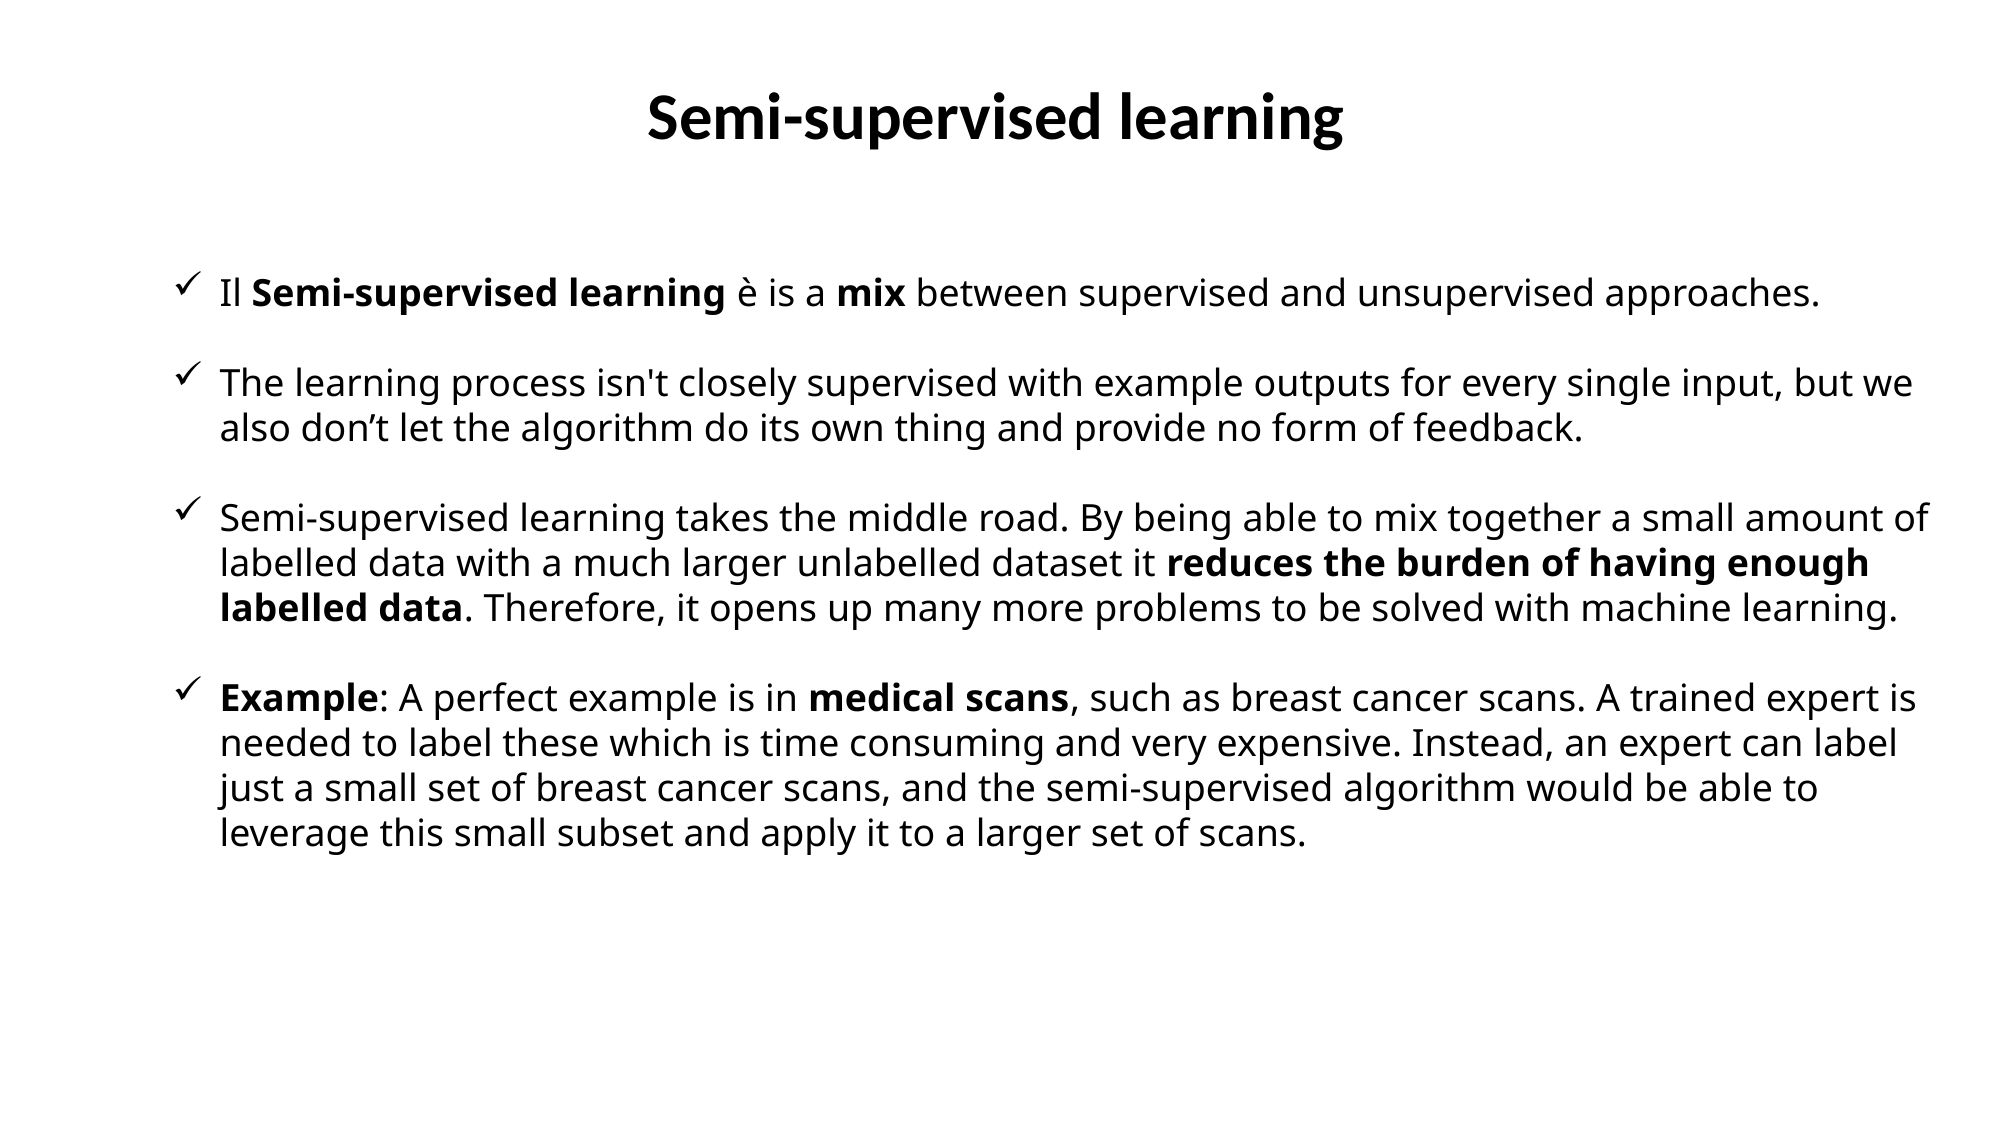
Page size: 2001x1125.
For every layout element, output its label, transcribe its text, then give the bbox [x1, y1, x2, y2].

text_box Il Semi-supervised learning è is a mix between supervised and unsupervised approaches. The learning process isn't closely supervised with example outputs for every single input, but we also don’t let the algorithm do its own thing and provide no form of feedback. Semi-supervised learning takes the middle road. By being able to mix together a small amount of labelled data with a much larger unlabelled dataset it reduces the burden of having enough labelled data. Therefore, it opens up many more problems to be solved with machine learning. Example: A perfect example is in medical scans, such as breast cancer scans. A trained expert is needed to label these which is time consuming and very expensive. Instead, an expert can label just a small set of breast cancer scans, and the semi-supervised algorithm would be able to leverage this small subset and apply it to a larger set of scans. [157, 261, 1953, 862]
text_box Semi-supervised learning [633, 65, 1361, 160]
